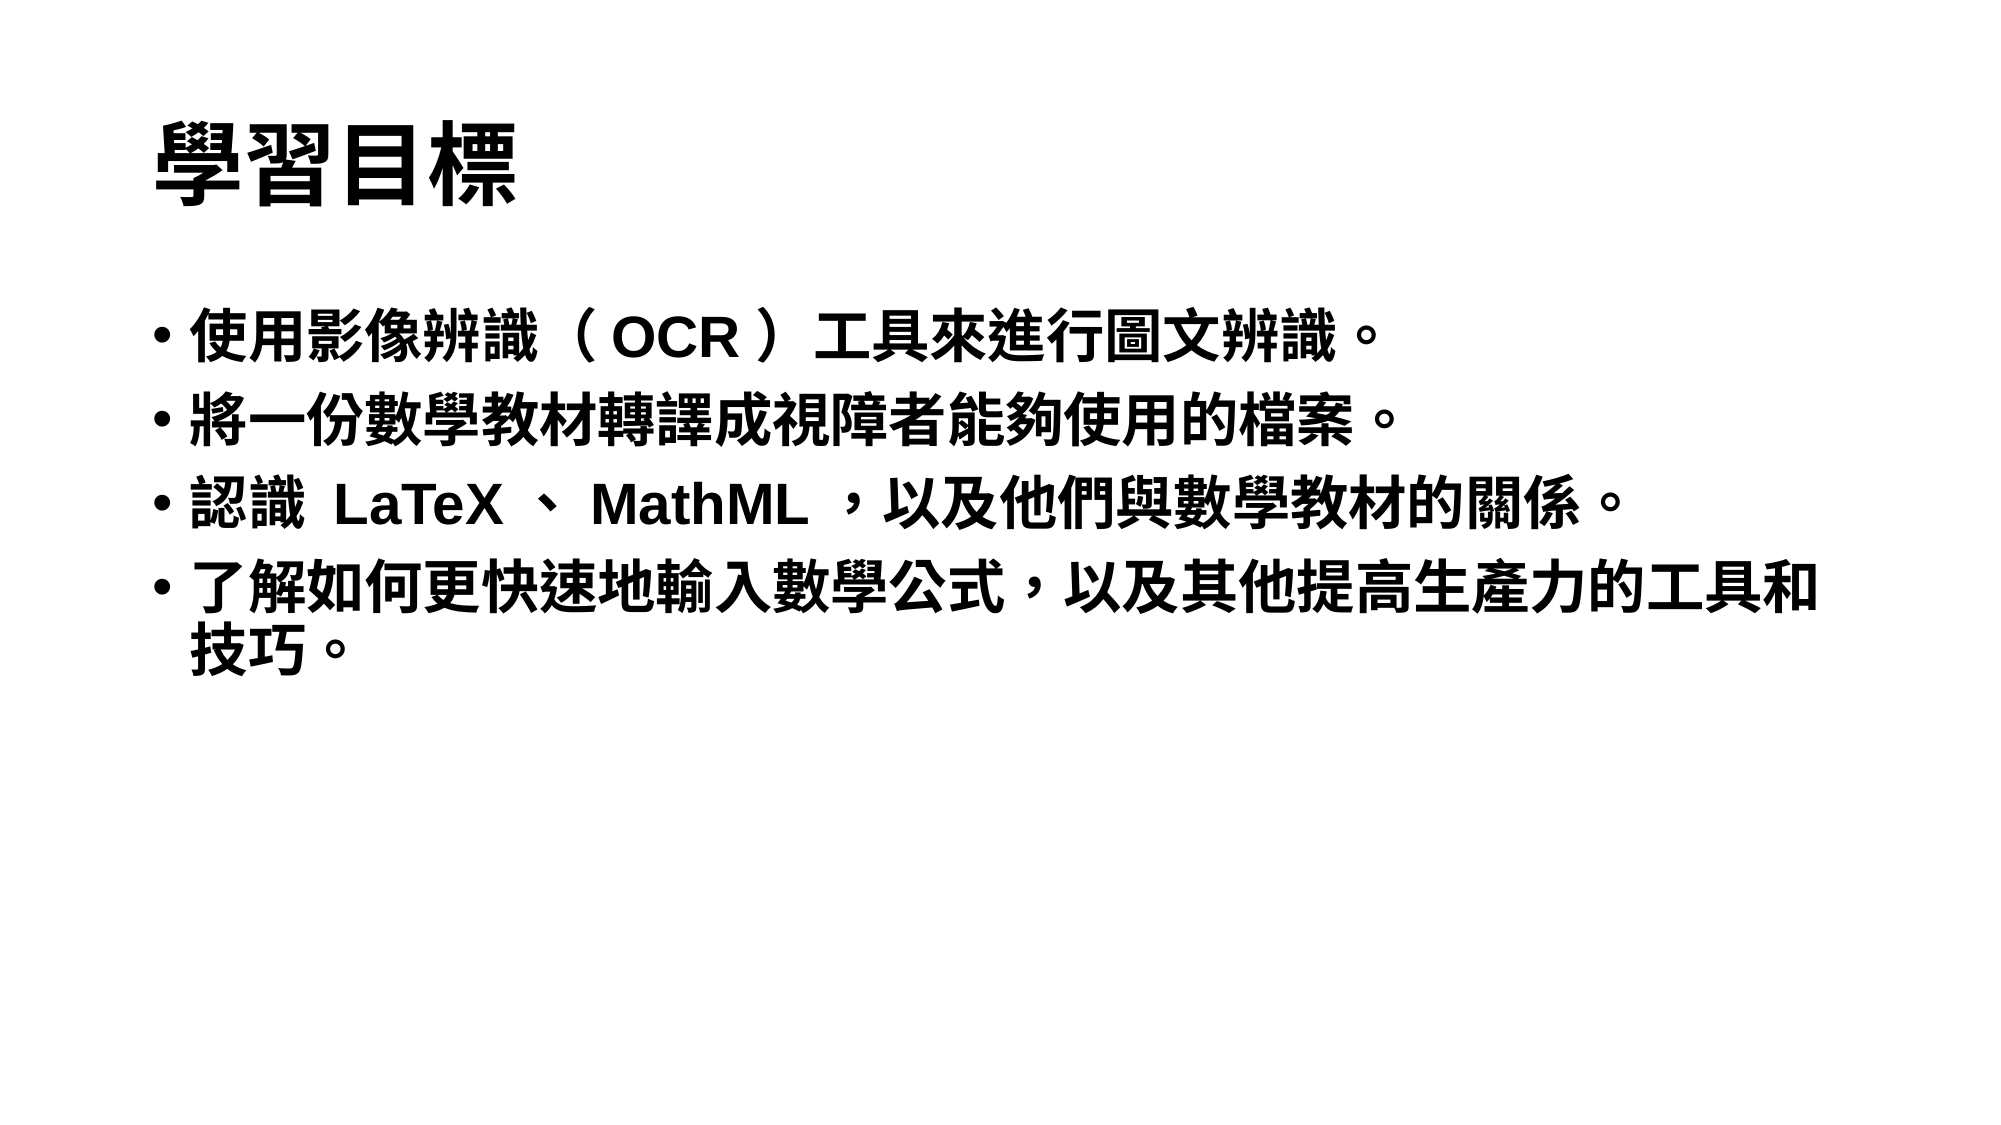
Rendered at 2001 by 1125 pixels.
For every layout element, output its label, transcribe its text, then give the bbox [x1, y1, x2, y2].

list 使用影像辨識（OCR）工具來進行圖文辨識。 將一份數學教材轉譯成視障者能夠使用的檔案。 認識 LaTeX、MathML，以及他們與數學教材的關係。 了解如何更快速地輸入數學公式，以及其他提高生產力的工具和技巧。 [137, 299, 1863, 1014]
title 學習目標 [137, 59, 1863, 278]
